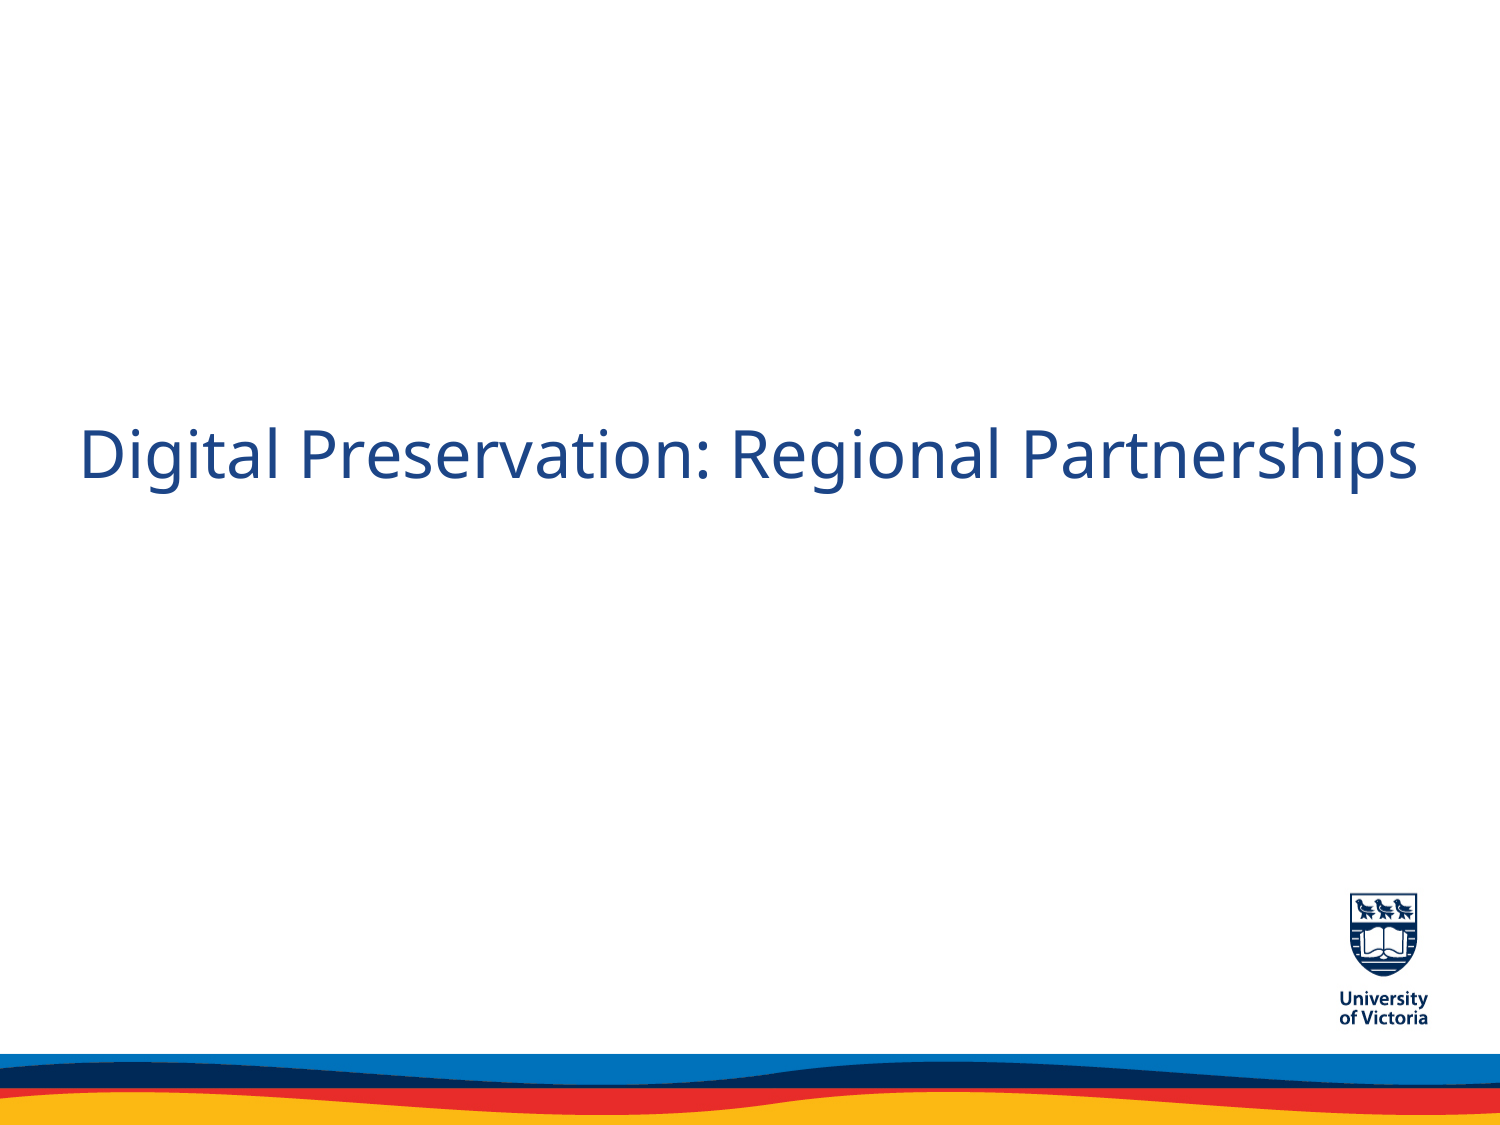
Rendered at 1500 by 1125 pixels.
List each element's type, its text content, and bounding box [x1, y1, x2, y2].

picture [0, 0, 1500, 1125]
title Digital Preservation: Regional Partnerships [51, 397, 1449, 523]
